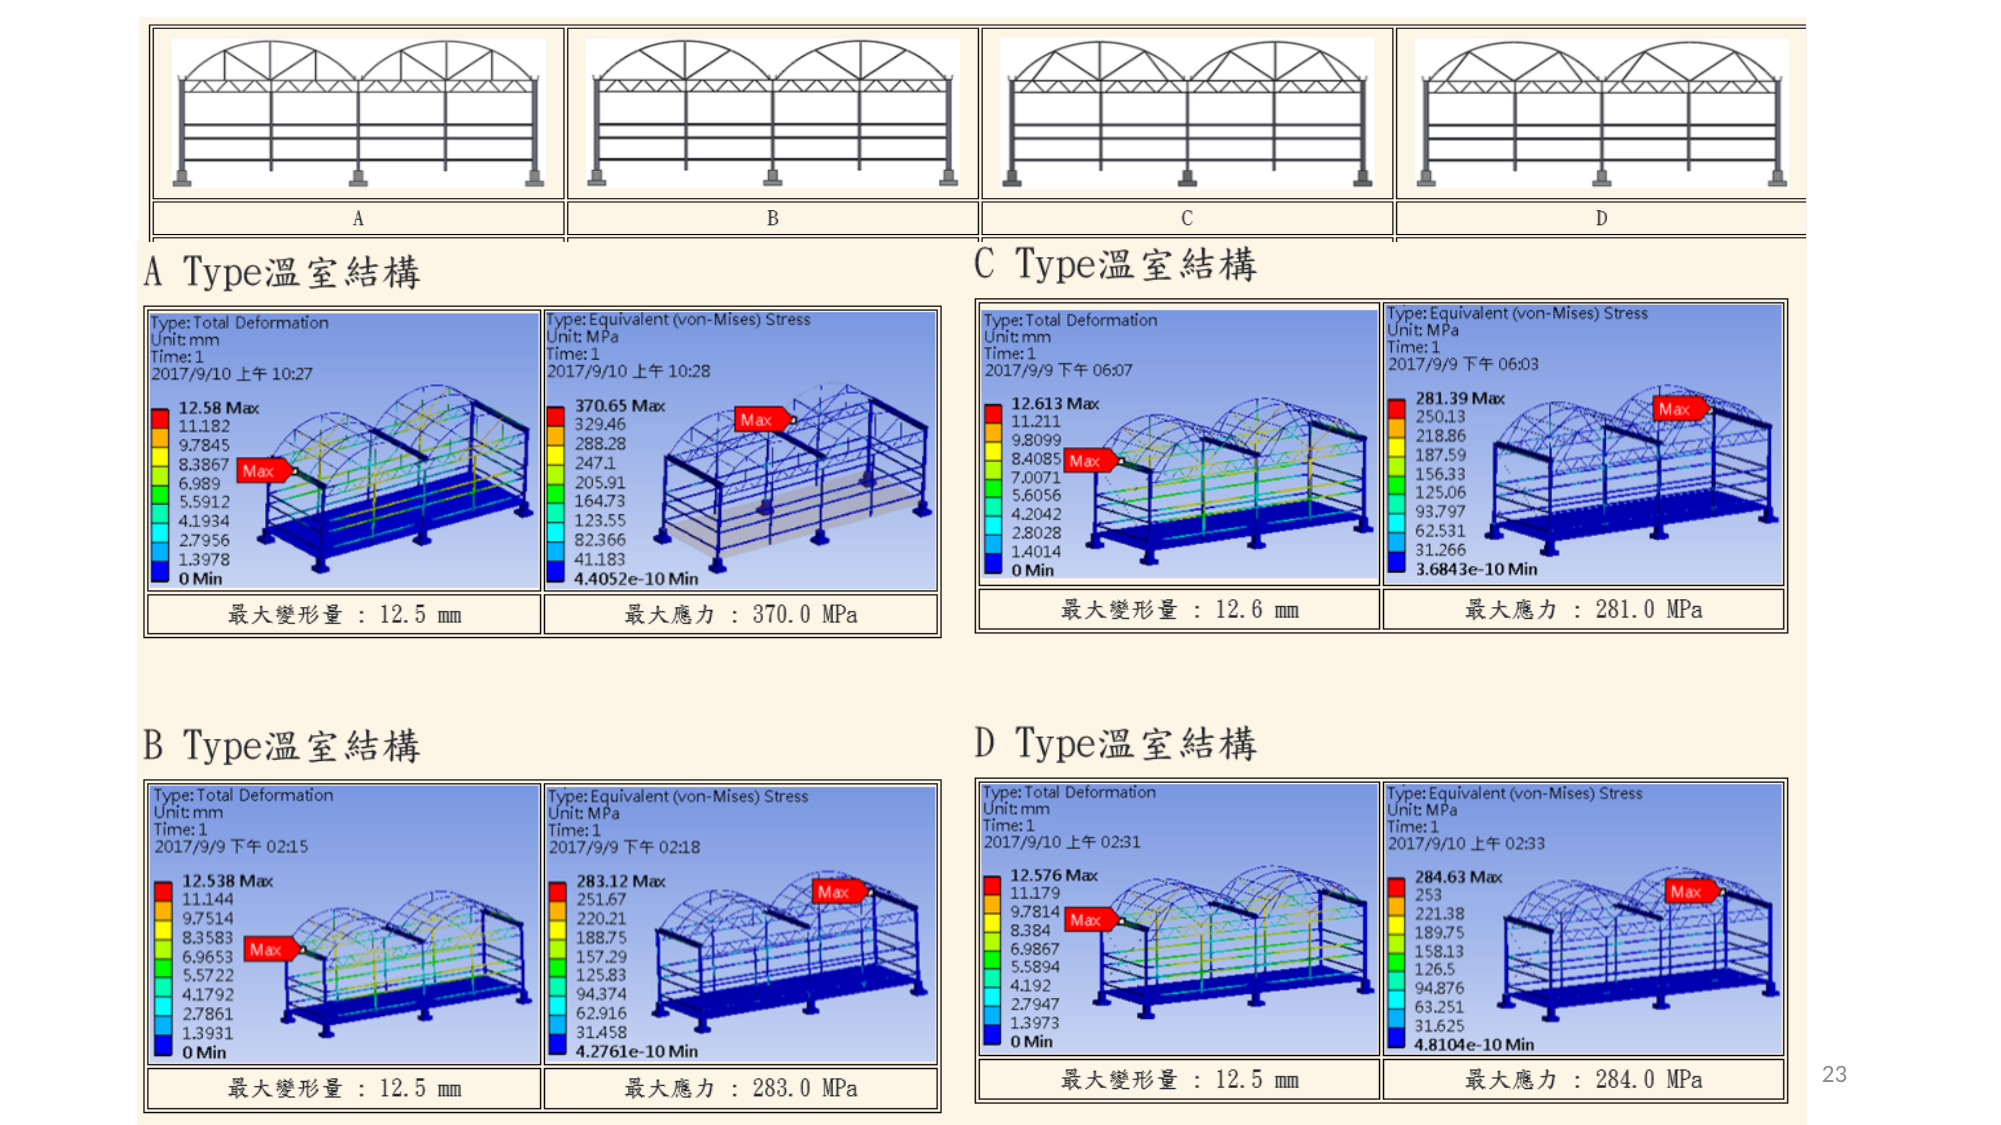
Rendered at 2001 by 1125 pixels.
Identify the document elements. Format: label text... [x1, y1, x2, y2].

picture [137, 17, 1807, 1125]
slide_number 23 [1807, 1042, 1863, 1103]
